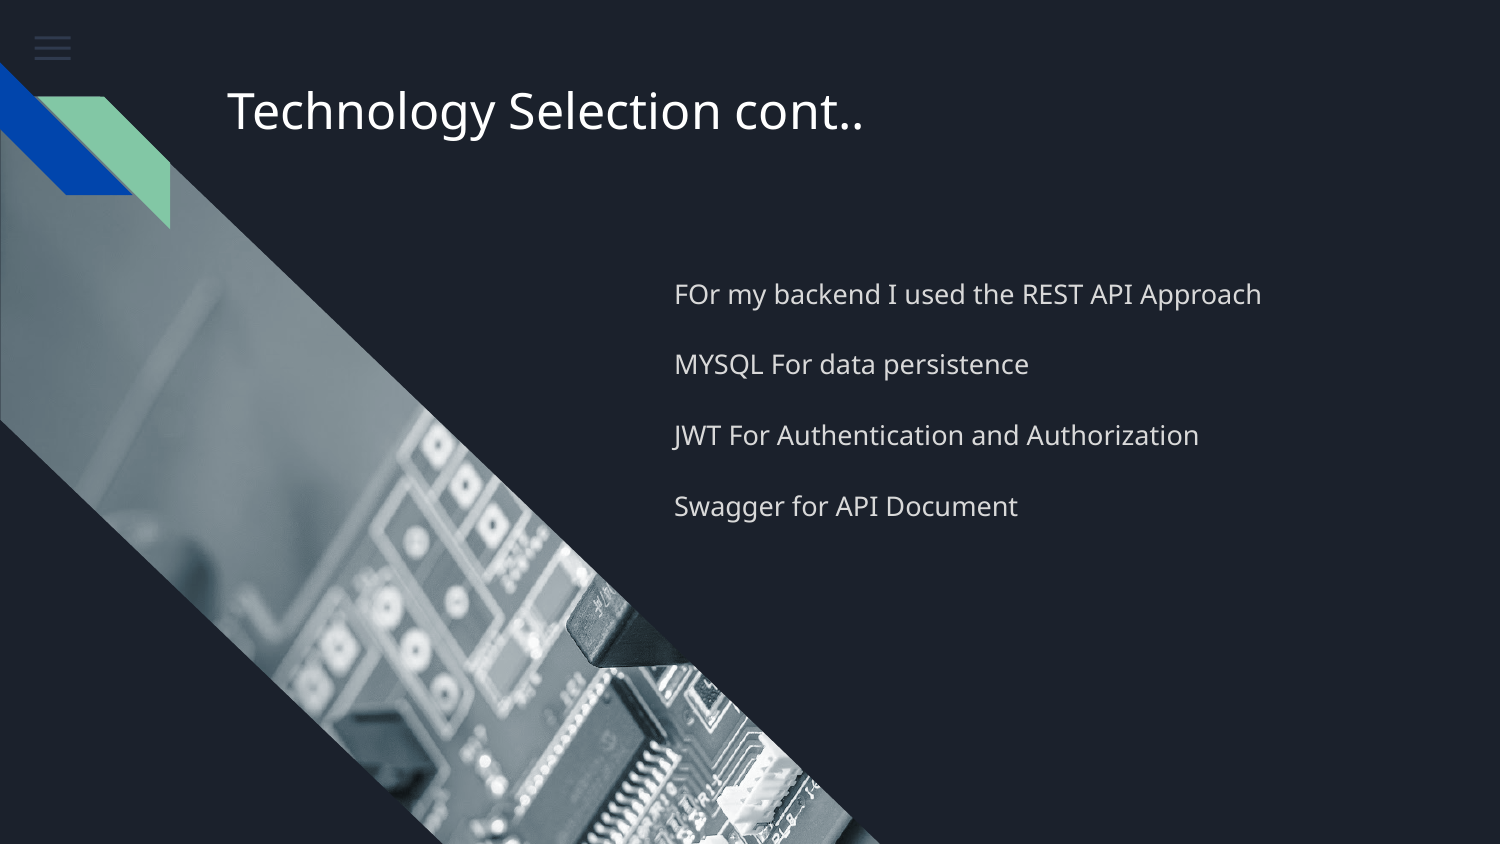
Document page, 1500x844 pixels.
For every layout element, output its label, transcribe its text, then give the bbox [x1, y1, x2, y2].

list FOr my backend I used the REST API Approach MYSQL For data persistence JWT For Authentication and Authorization Swagger for API Document [659, 257, 1368, 547]
picture [0, 97, 880, 844]
title Technology Selection cont.. [212, 64, 1368, 215]
